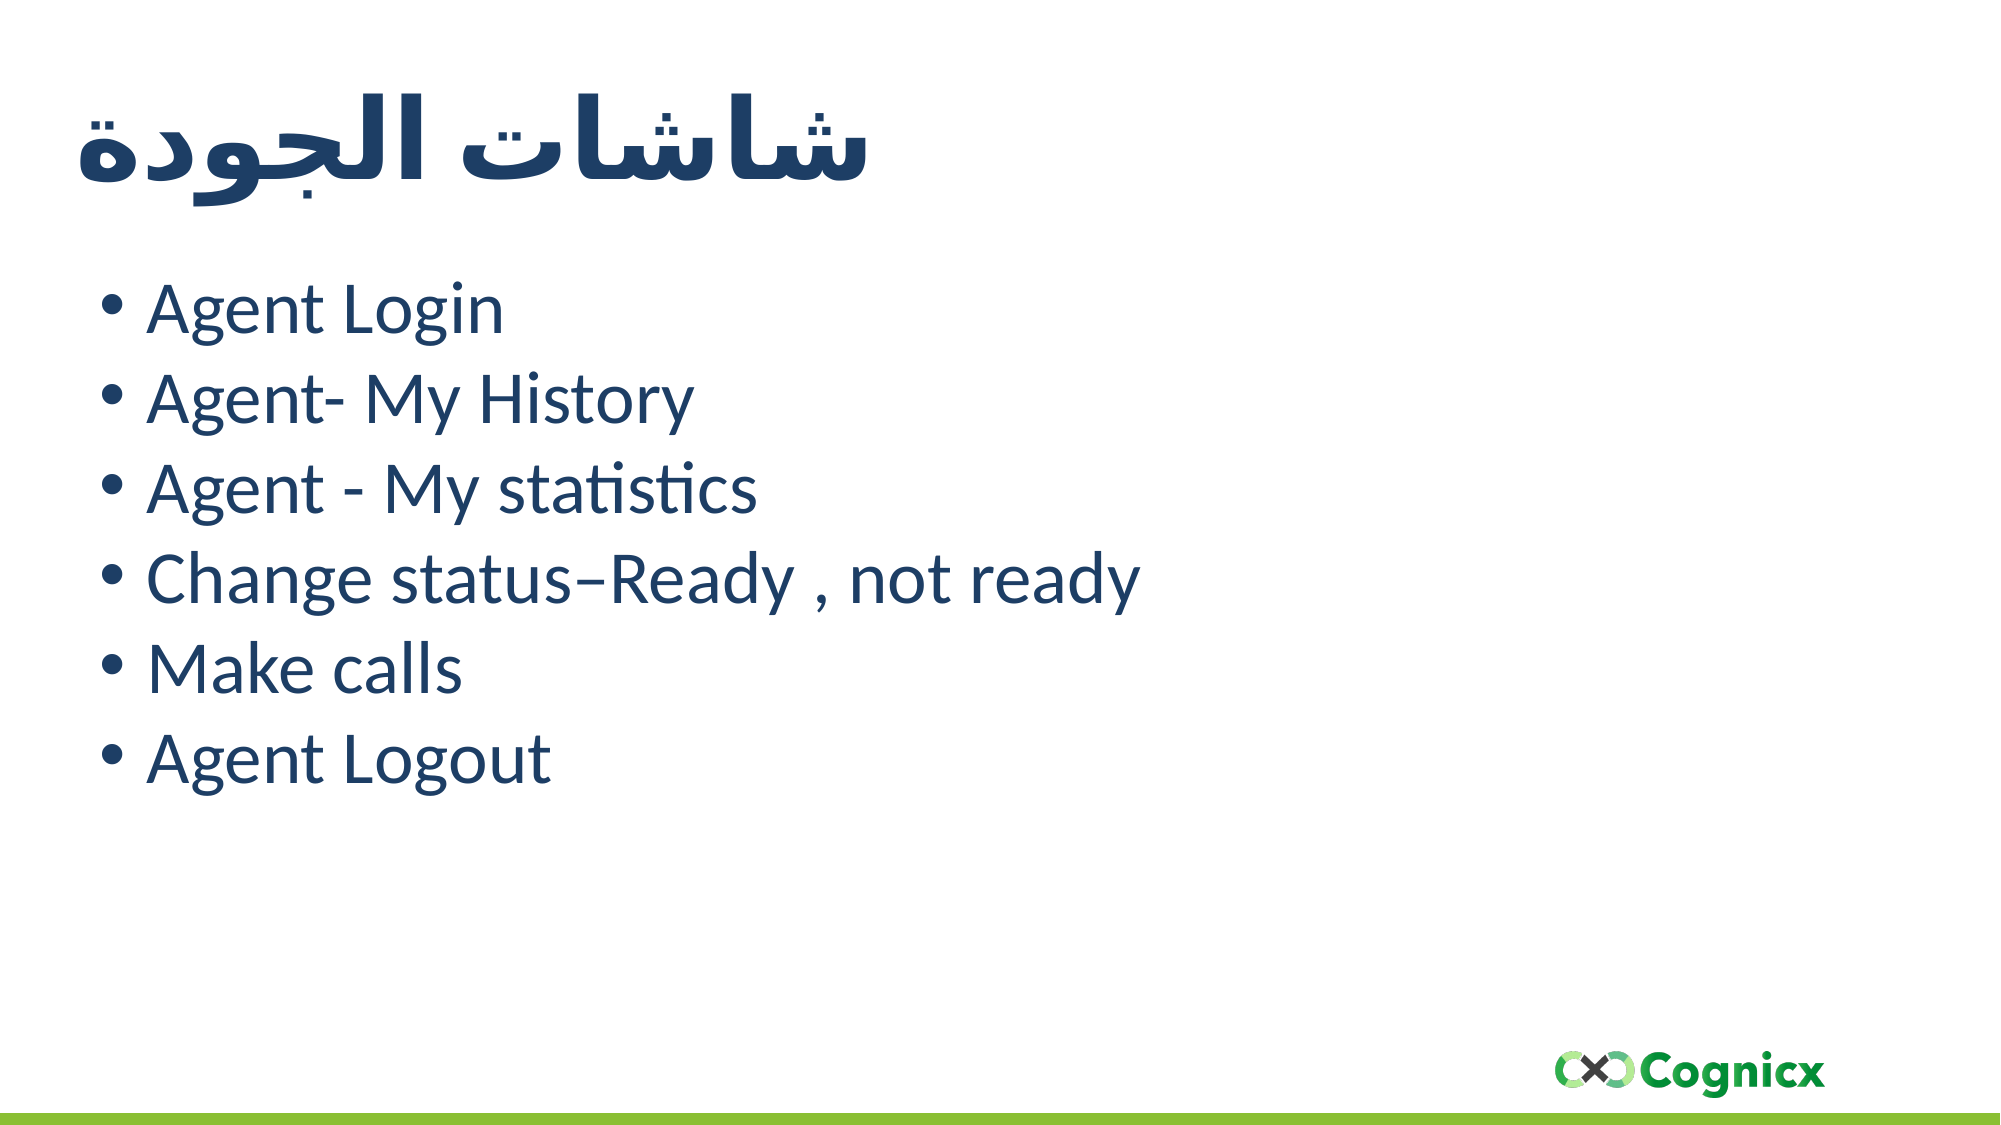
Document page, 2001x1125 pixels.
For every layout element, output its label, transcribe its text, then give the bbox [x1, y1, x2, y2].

title شاشات الجودة [75, 66, 1925, 207]
picture [1555, 1051, 1825, 1098]
list Agent Login Agent- My History Agent - My statistics Change status–Ready , not ready Make calls Agent Logout [99, 258, 1900, 895]
